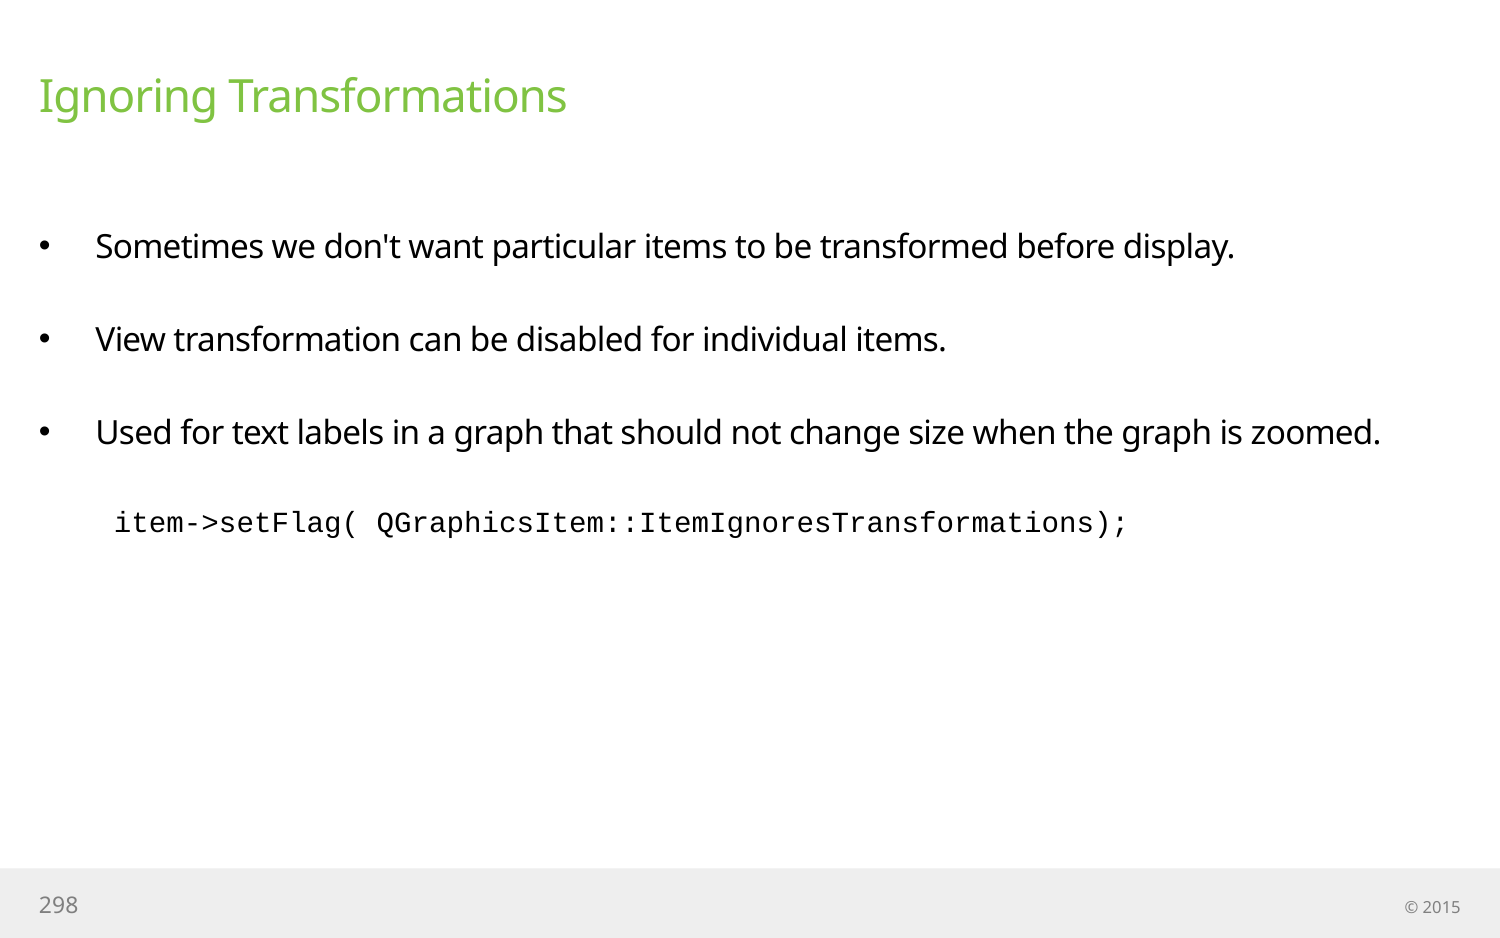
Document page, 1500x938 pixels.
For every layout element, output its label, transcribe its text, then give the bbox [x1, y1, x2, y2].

list Sometimes we don't want particular items to be transformed before display. View transformation can be disabled for individual items. Used for text labels in a graph that should not change size when the graph is zoomed. item->setFlag( QGraphicsItem::ItemIgnoresTransformations); [39, 224, 1471, 846]
title Ignoring Transformations [39, 66, 1052, 195]
slide_number 298 [39, 892, 410, 921]
footer © 2015 [1188, 896, 1461, 917]
